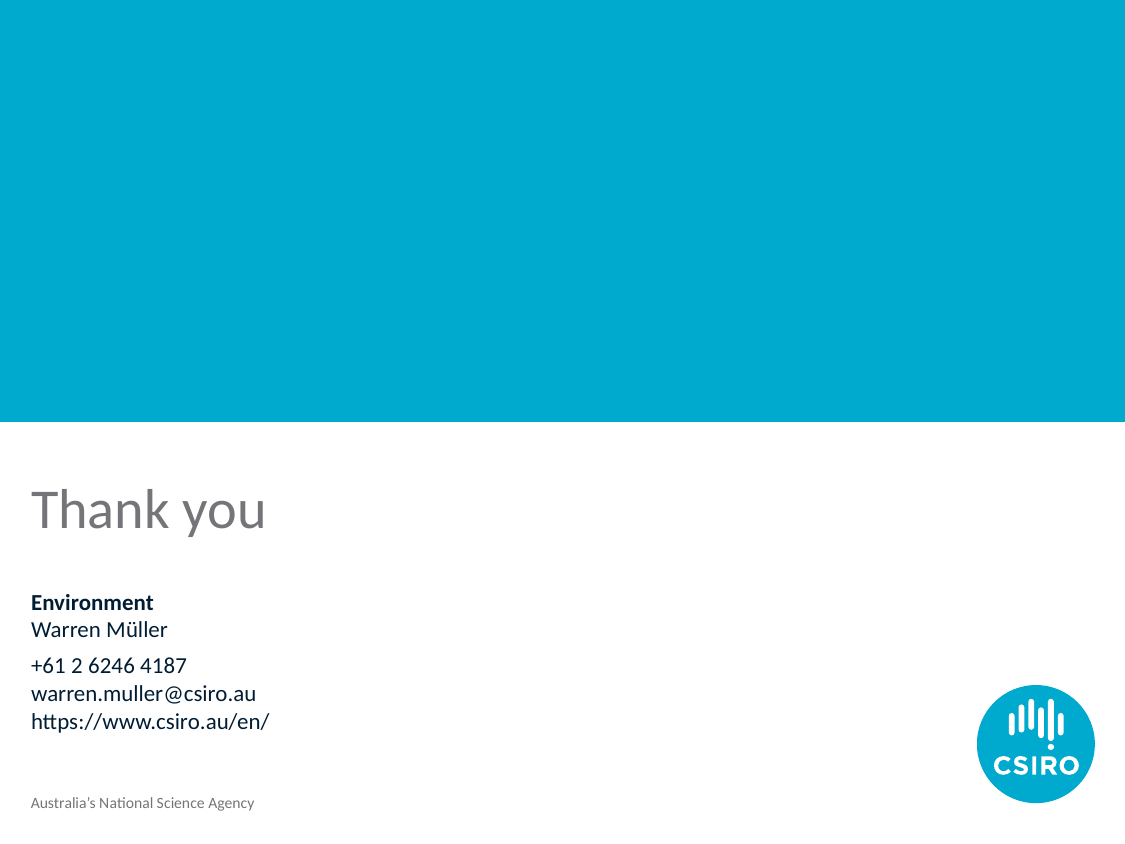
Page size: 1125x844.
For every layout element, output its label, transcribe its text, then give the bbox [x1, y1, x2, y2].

title Thank you [30, 445, 776, 540]
subtitle Environment Warren Müller +61 2 6246 4187 warren.muller@csiro.au https://www.csiro.au/en/ [30, 587, 776, 753]
